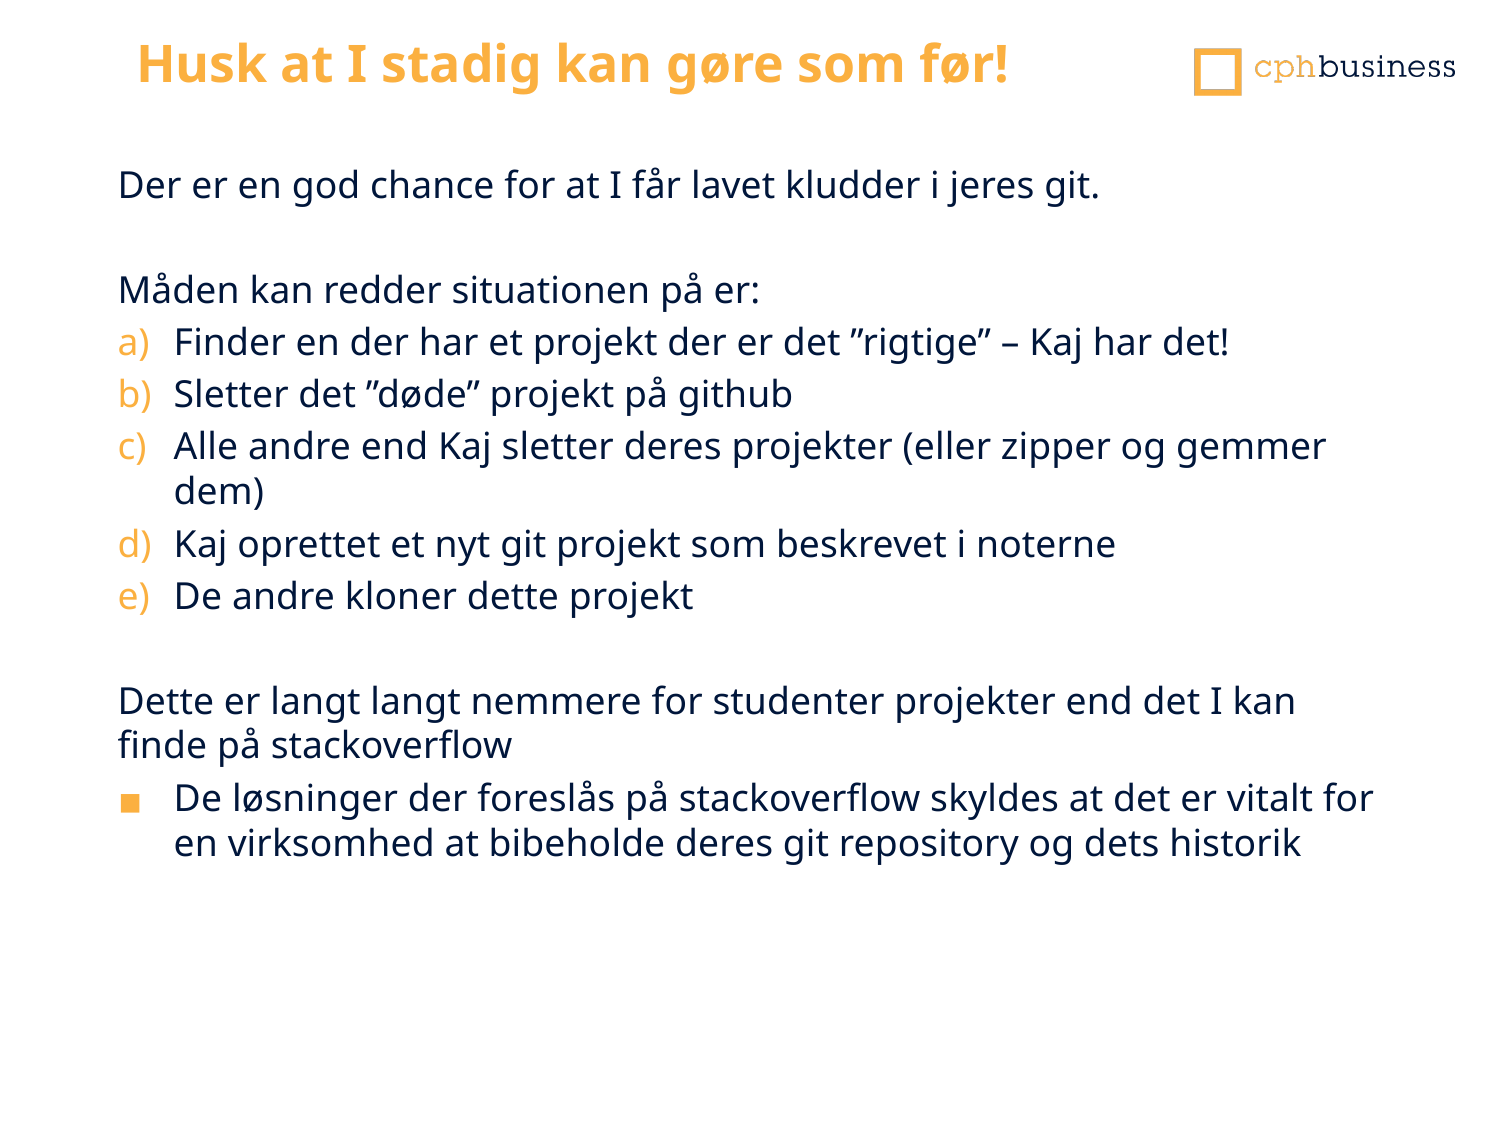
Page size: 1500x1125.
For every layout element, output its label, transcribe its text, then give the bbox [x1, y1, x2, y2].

picture [1147, 1, 1500, 143]
list Der er en god chance for at I får lavet kludder i jeres git. Måden kan redder situationen på er: Finder en der har et projekt der er det ”rigtige” – Kaj har det! Sletter det ”døde” projekt på github Alle andre end Kaj sletter deres projekter (eller zipper og gemmer dem) Kaj oprettet et nyt git projekt som beskrevet i noterne De andre kloner dette projekt Dette er langt langt nemmere for studenter projekter end det I kan finde på stackoverflow De løsninger der foreslås på stackoverflow skyldes at det er vitalt for en virksomhed at bibeholde deres git repository og dets historik [83, 146, 1411, 954]
list Husk at I stadig kan gøre som før! [83, 15, 1411, 120]
